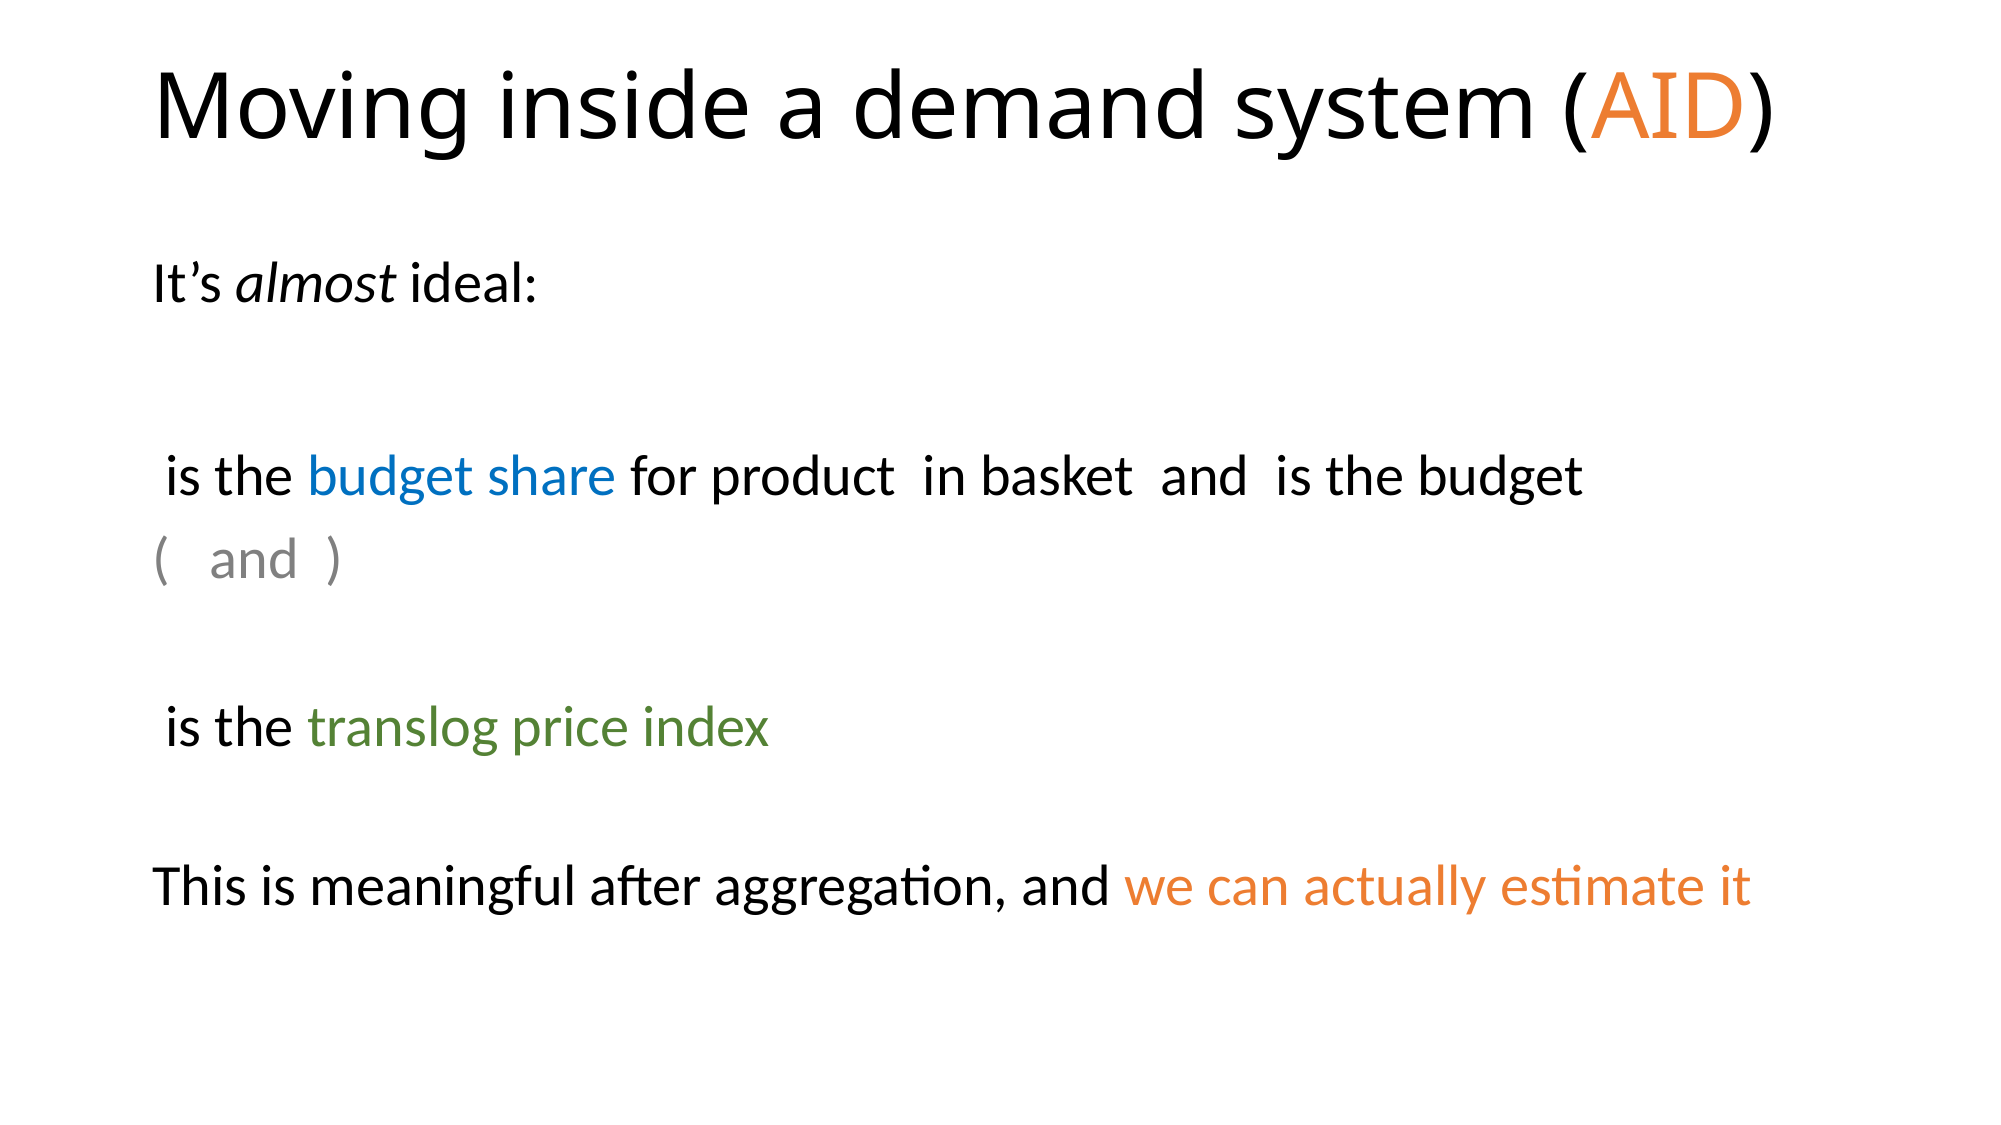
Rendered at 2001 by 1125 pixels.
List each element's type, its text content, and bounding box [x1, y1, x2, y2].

title Moving inside a demand system (AID) [137, 0, 1863, 218]
